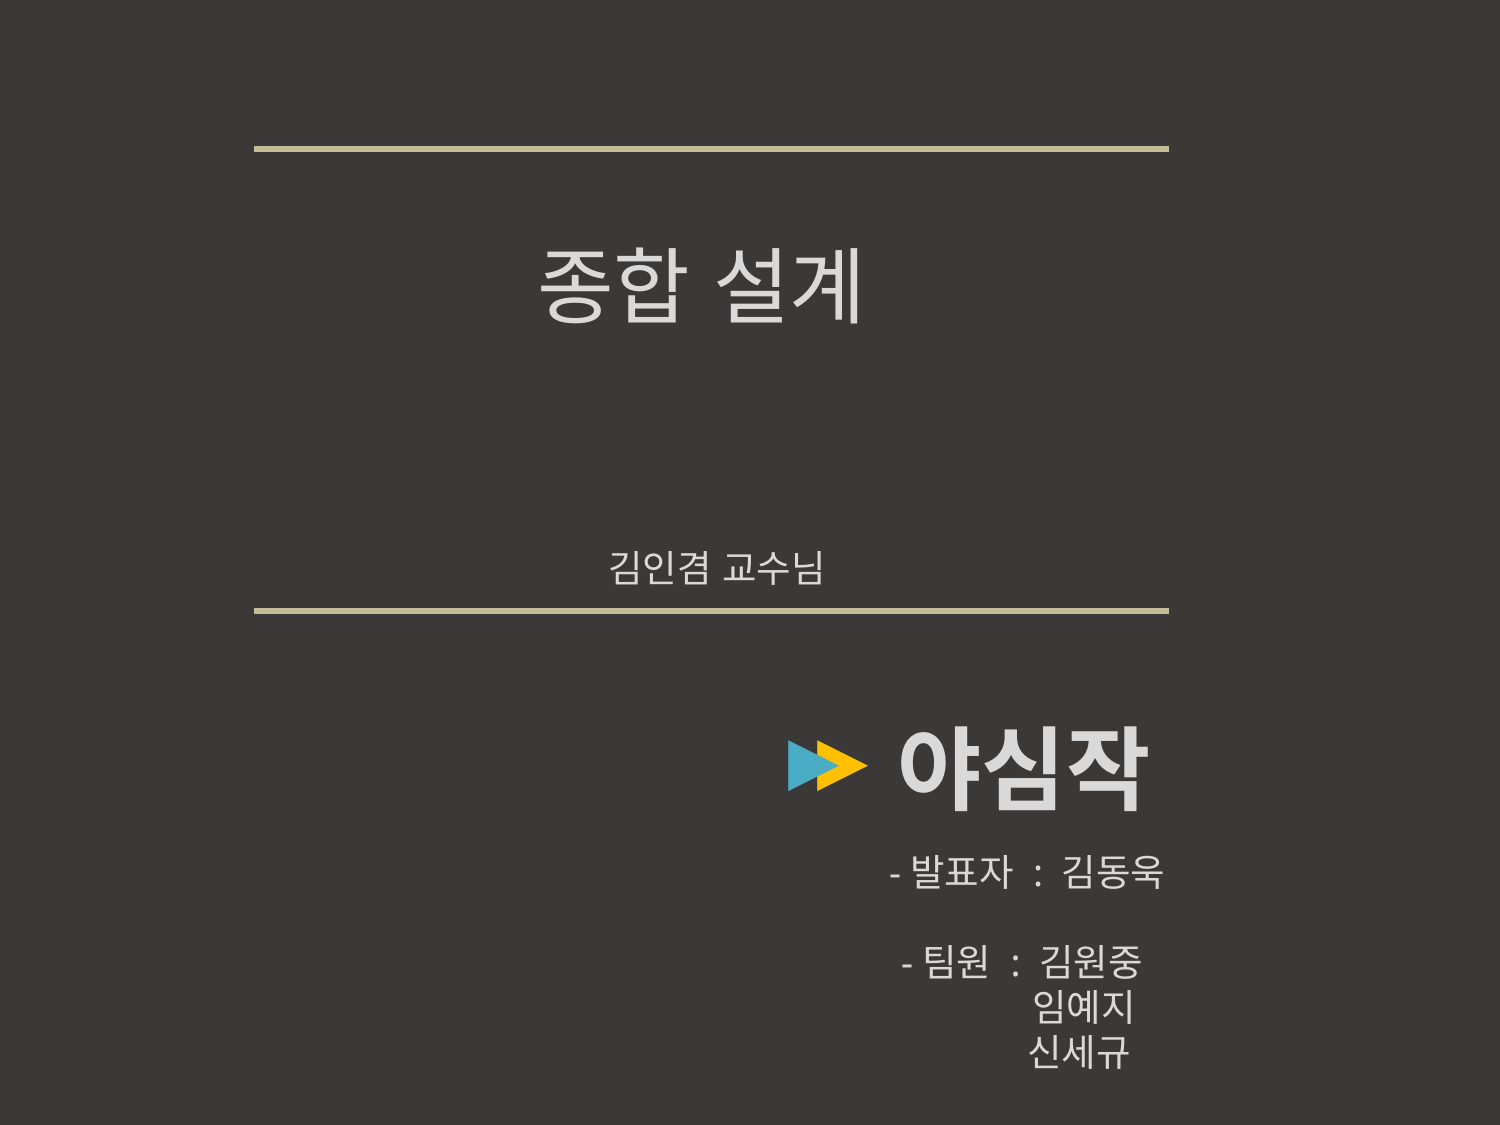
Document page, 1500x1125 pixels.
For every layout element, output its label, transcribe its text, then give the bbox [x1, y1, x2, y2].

text_box ▶ [774, 709, 846, 804]
text_box ▶ [846, 709, 874, 804]
text_box 야심작 -발표자 : 김동욱 -팀원 : 김원중 임예지 신세규 [874, 704, 1181, 1082]
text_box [253, 148, 1170, 612]
